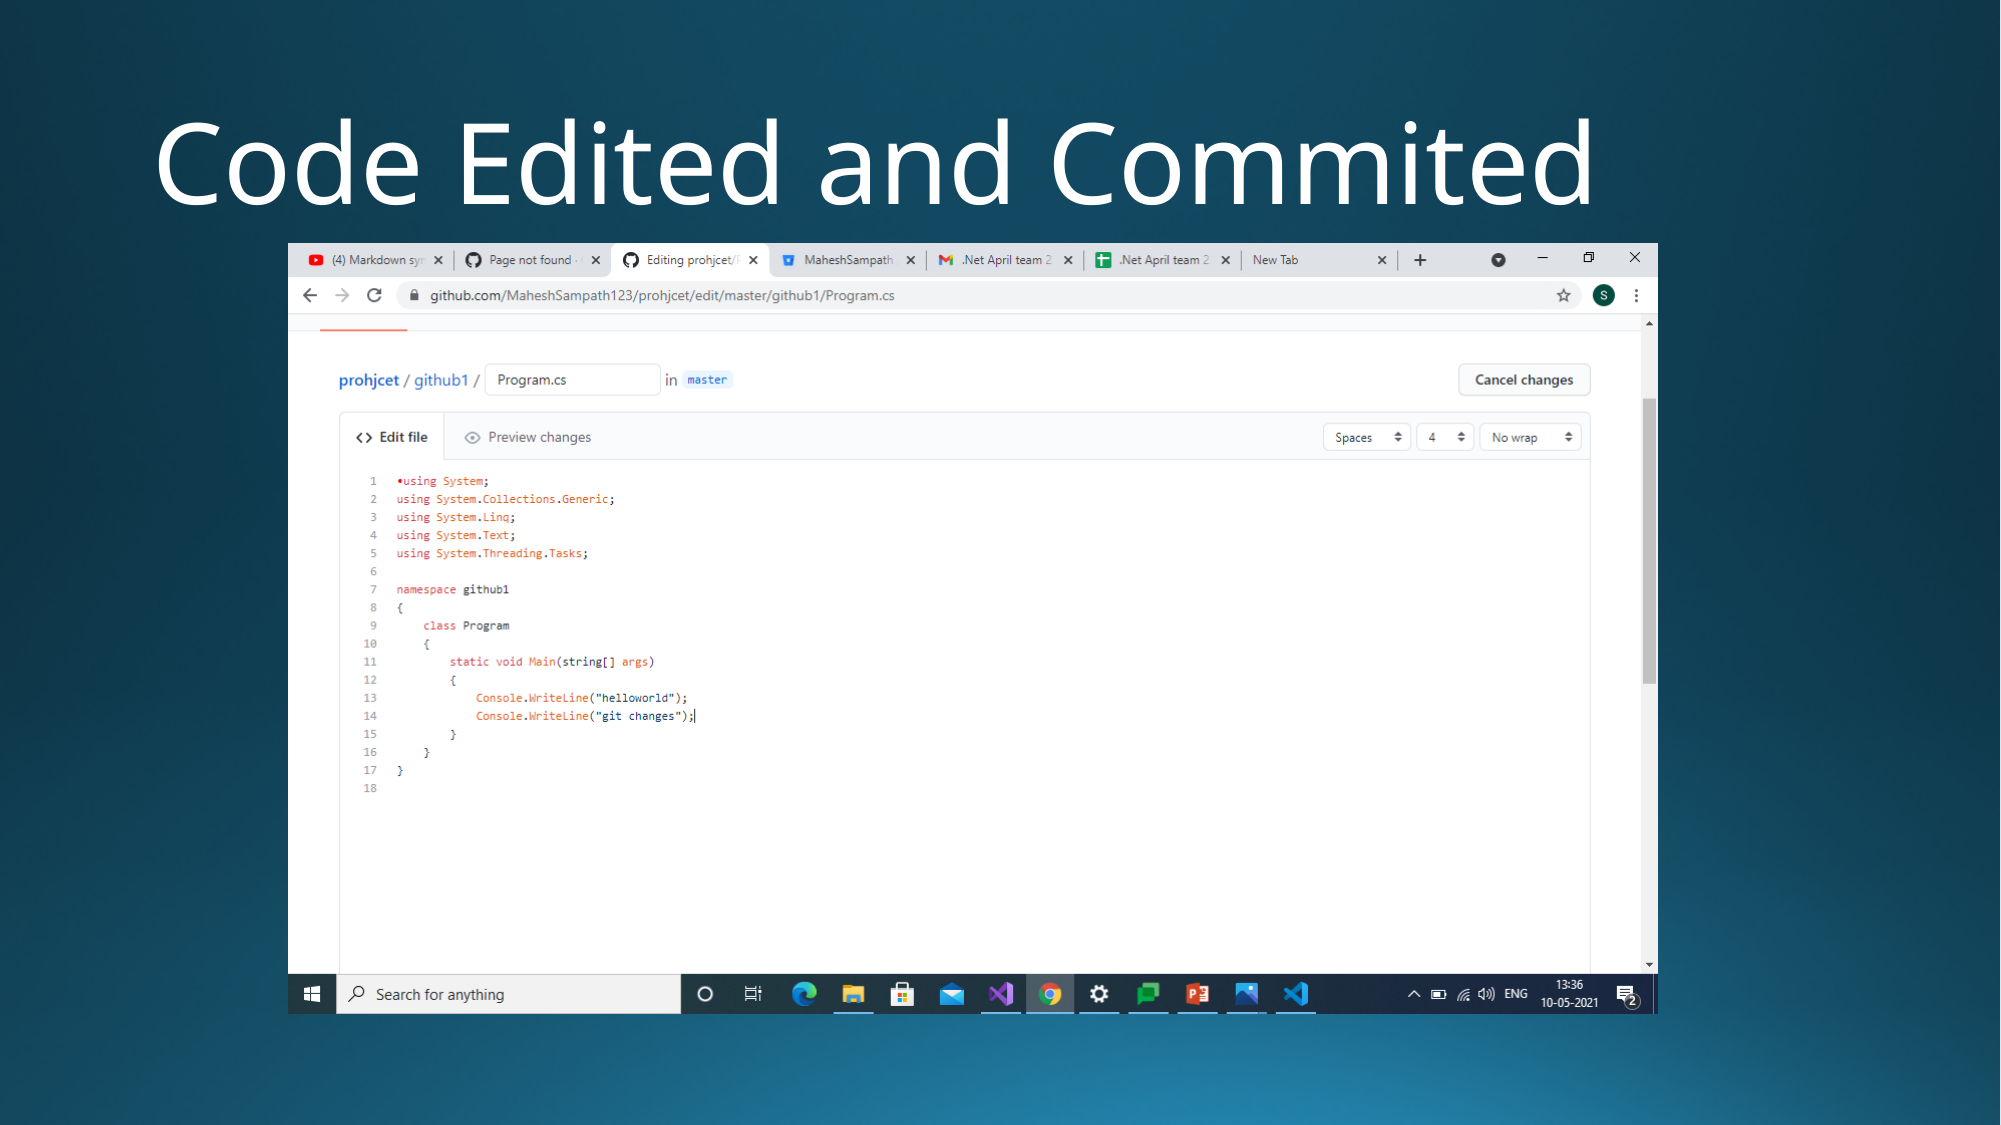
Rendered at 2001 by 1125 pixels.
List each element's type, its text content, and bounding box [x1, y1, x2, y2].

title Code Edited and Commited [137, 59, 1863, 278]
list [288, 243, 1658, 1014]
picture [0, 0, 2001, 1125]
